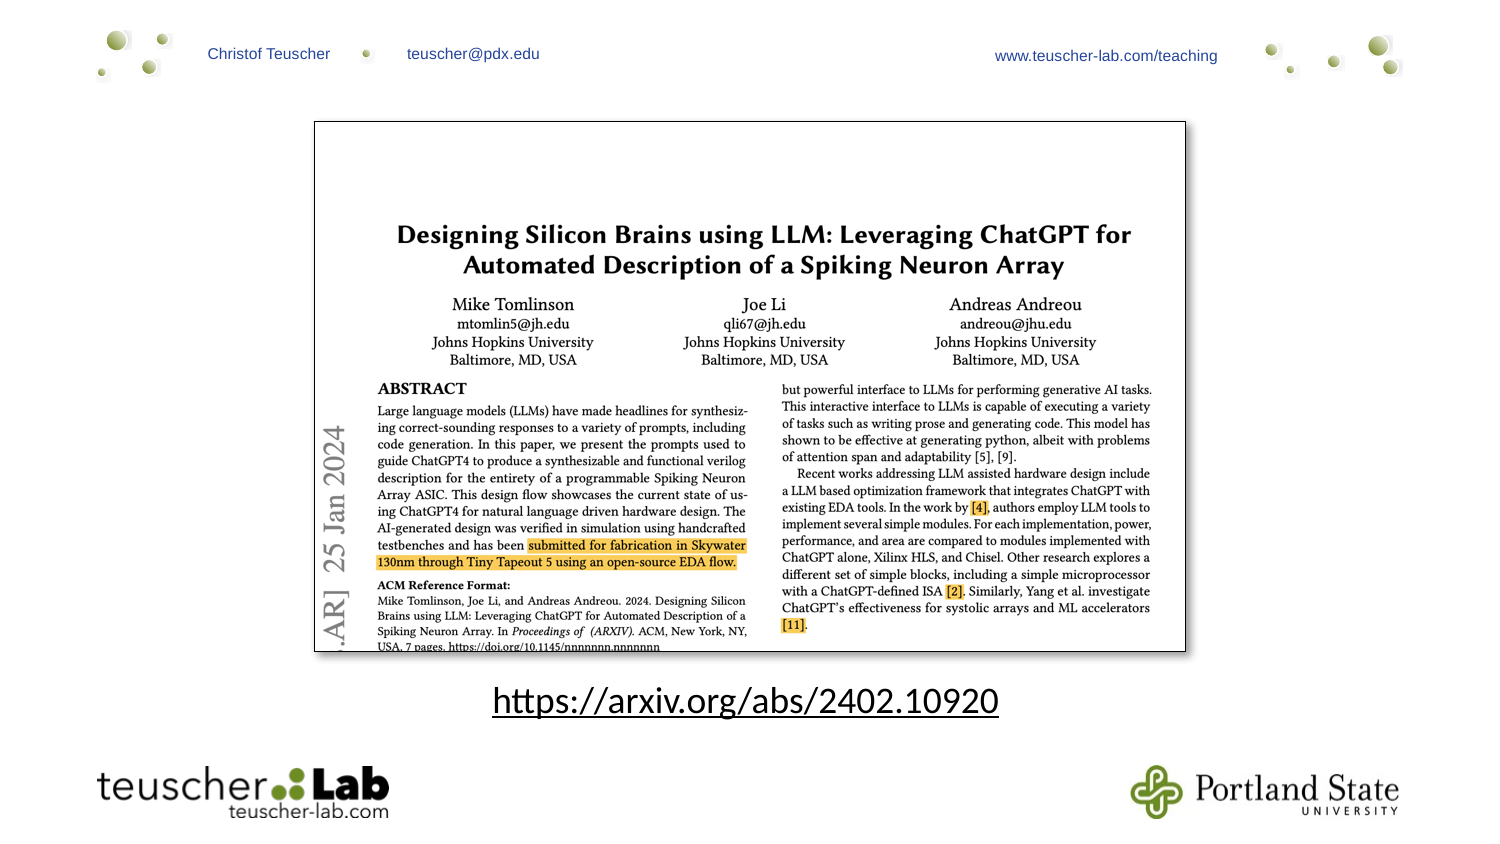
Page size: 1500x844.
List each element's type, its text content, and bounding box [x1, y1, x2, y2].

picture [314, 121, 1186, 652]
picture [1130, 765, 1399, 819]
text_box https://arxiv.org/abs/2402.10920 [0, 668, 1500, 729]
picture [97, 766, 389, 818]
